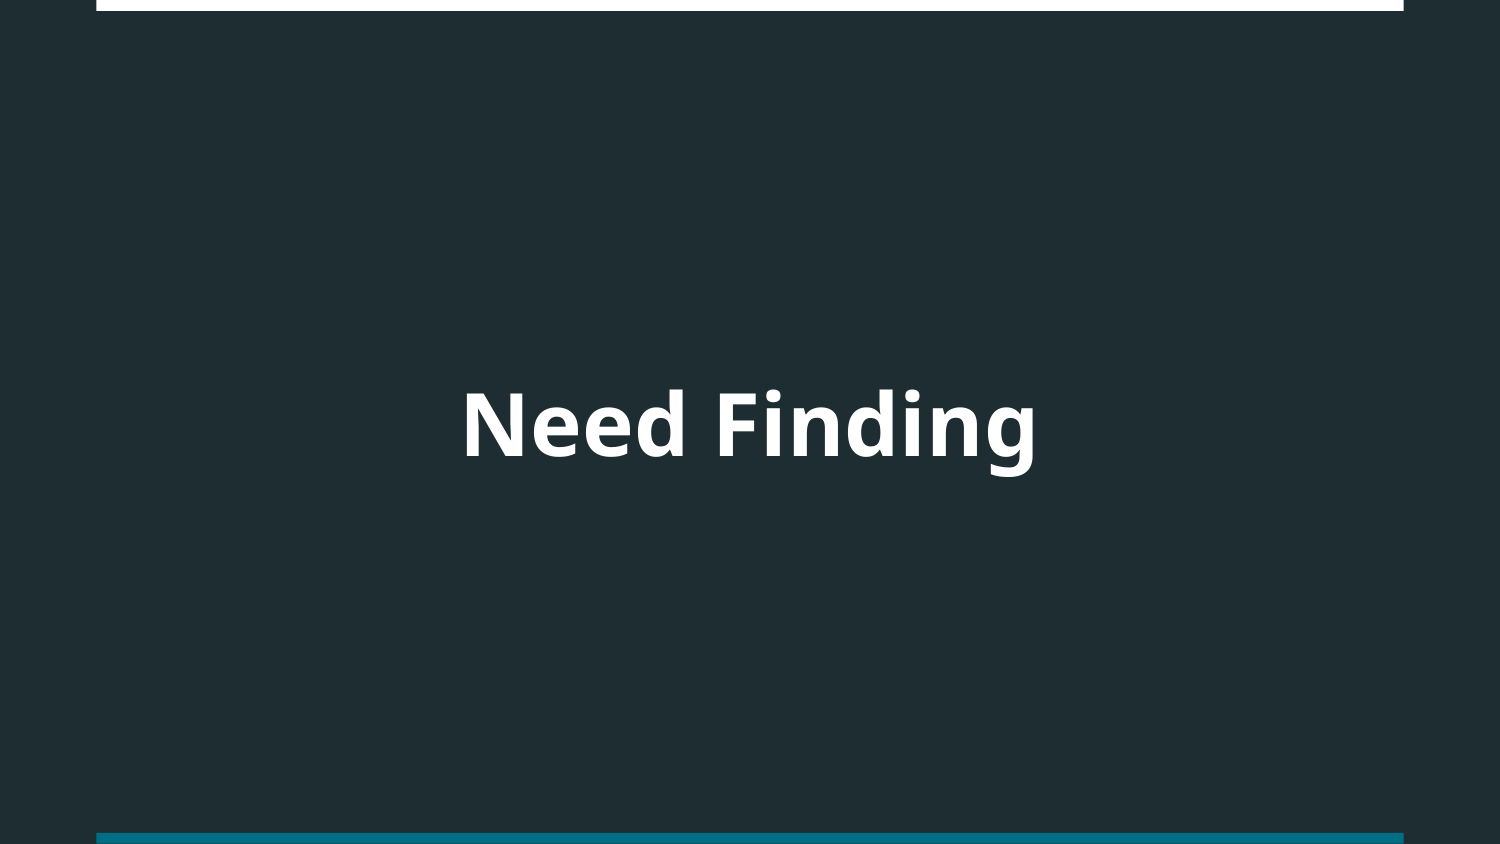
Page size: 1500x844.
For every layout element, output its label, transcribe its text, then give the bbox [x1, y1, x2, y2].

title Need Finding [83, 315, 1417, 529]
